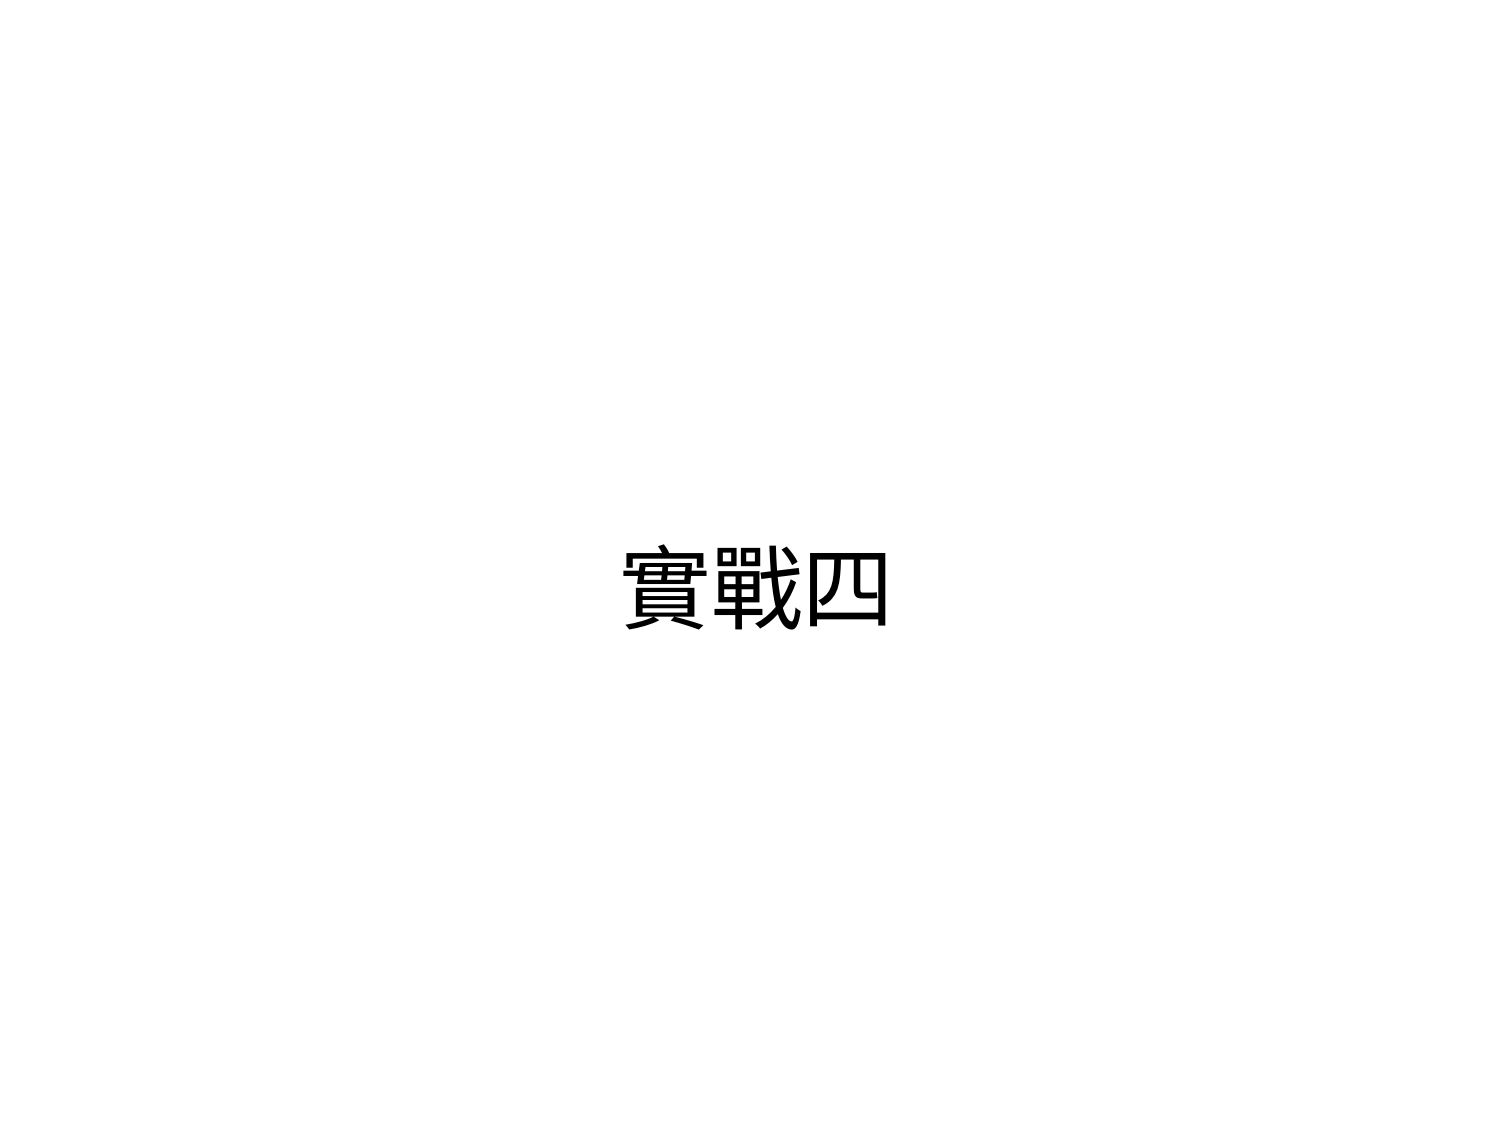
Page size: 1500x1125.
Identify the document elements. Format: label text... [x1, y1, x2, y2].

title 實戰四 [82, 492, 1432, 680]
